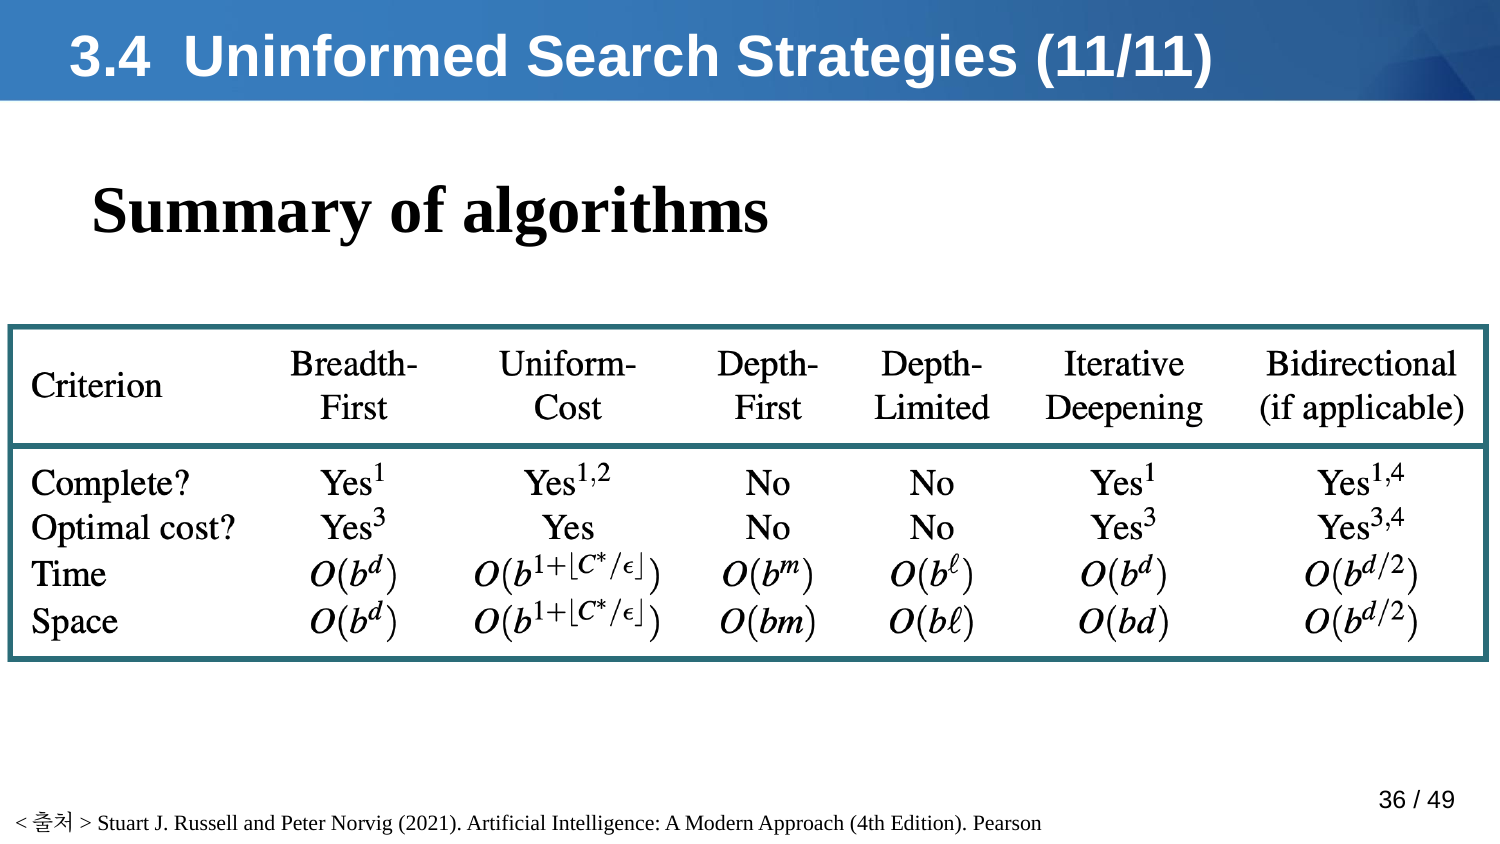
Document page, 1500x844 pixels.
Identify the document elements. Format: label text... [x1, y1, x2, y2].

picture [0, 315, 1500, 670]
list Summary of algorithms [76, 679, 1459, 812]
picture [0, 0, 1500, 103]
text_box <출처> Stuart J. Russell and Peter Norvig (2021). Artificial Intelligence: A Modern Approach (4th Edition). Pearson [0, 800, 1226, 842]
list Summary of algorithms [76, 138, 1459, 313]
title 3.4 Uninformed Search Strategies (11/11) [55, 10, 1378, 95]
